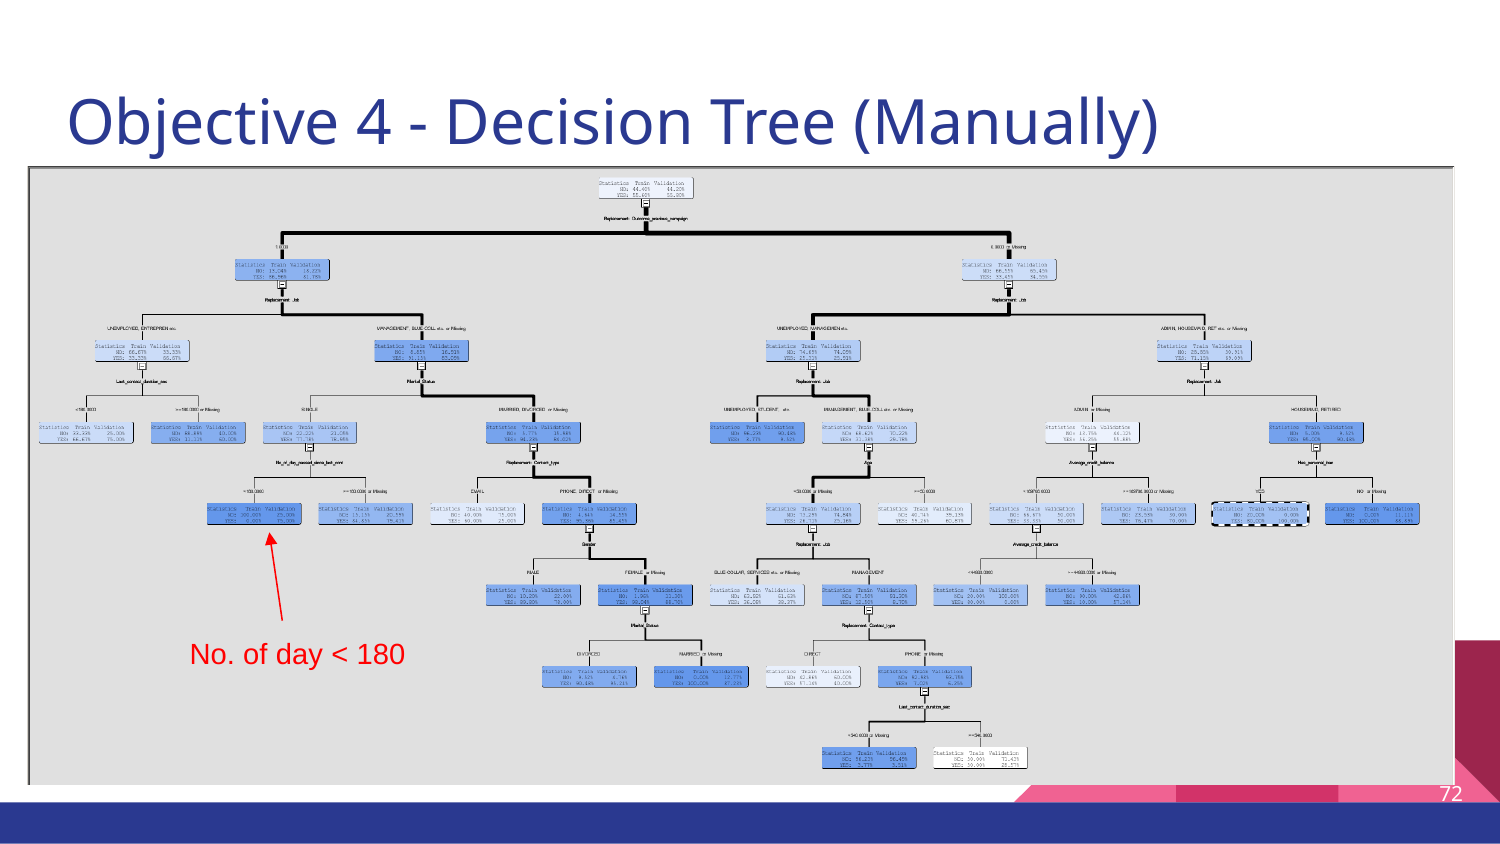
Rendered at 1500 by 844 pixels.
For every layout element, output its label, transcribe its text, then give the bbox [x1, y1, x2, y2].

picture [26, 166, 1456, 785]
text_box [269, 532, 283, 621]
title Objective 4 - Decision Tree (Manually) [51, 67, 1449, 165]
slide_number 72 [1387, 762, 1478, 828]
